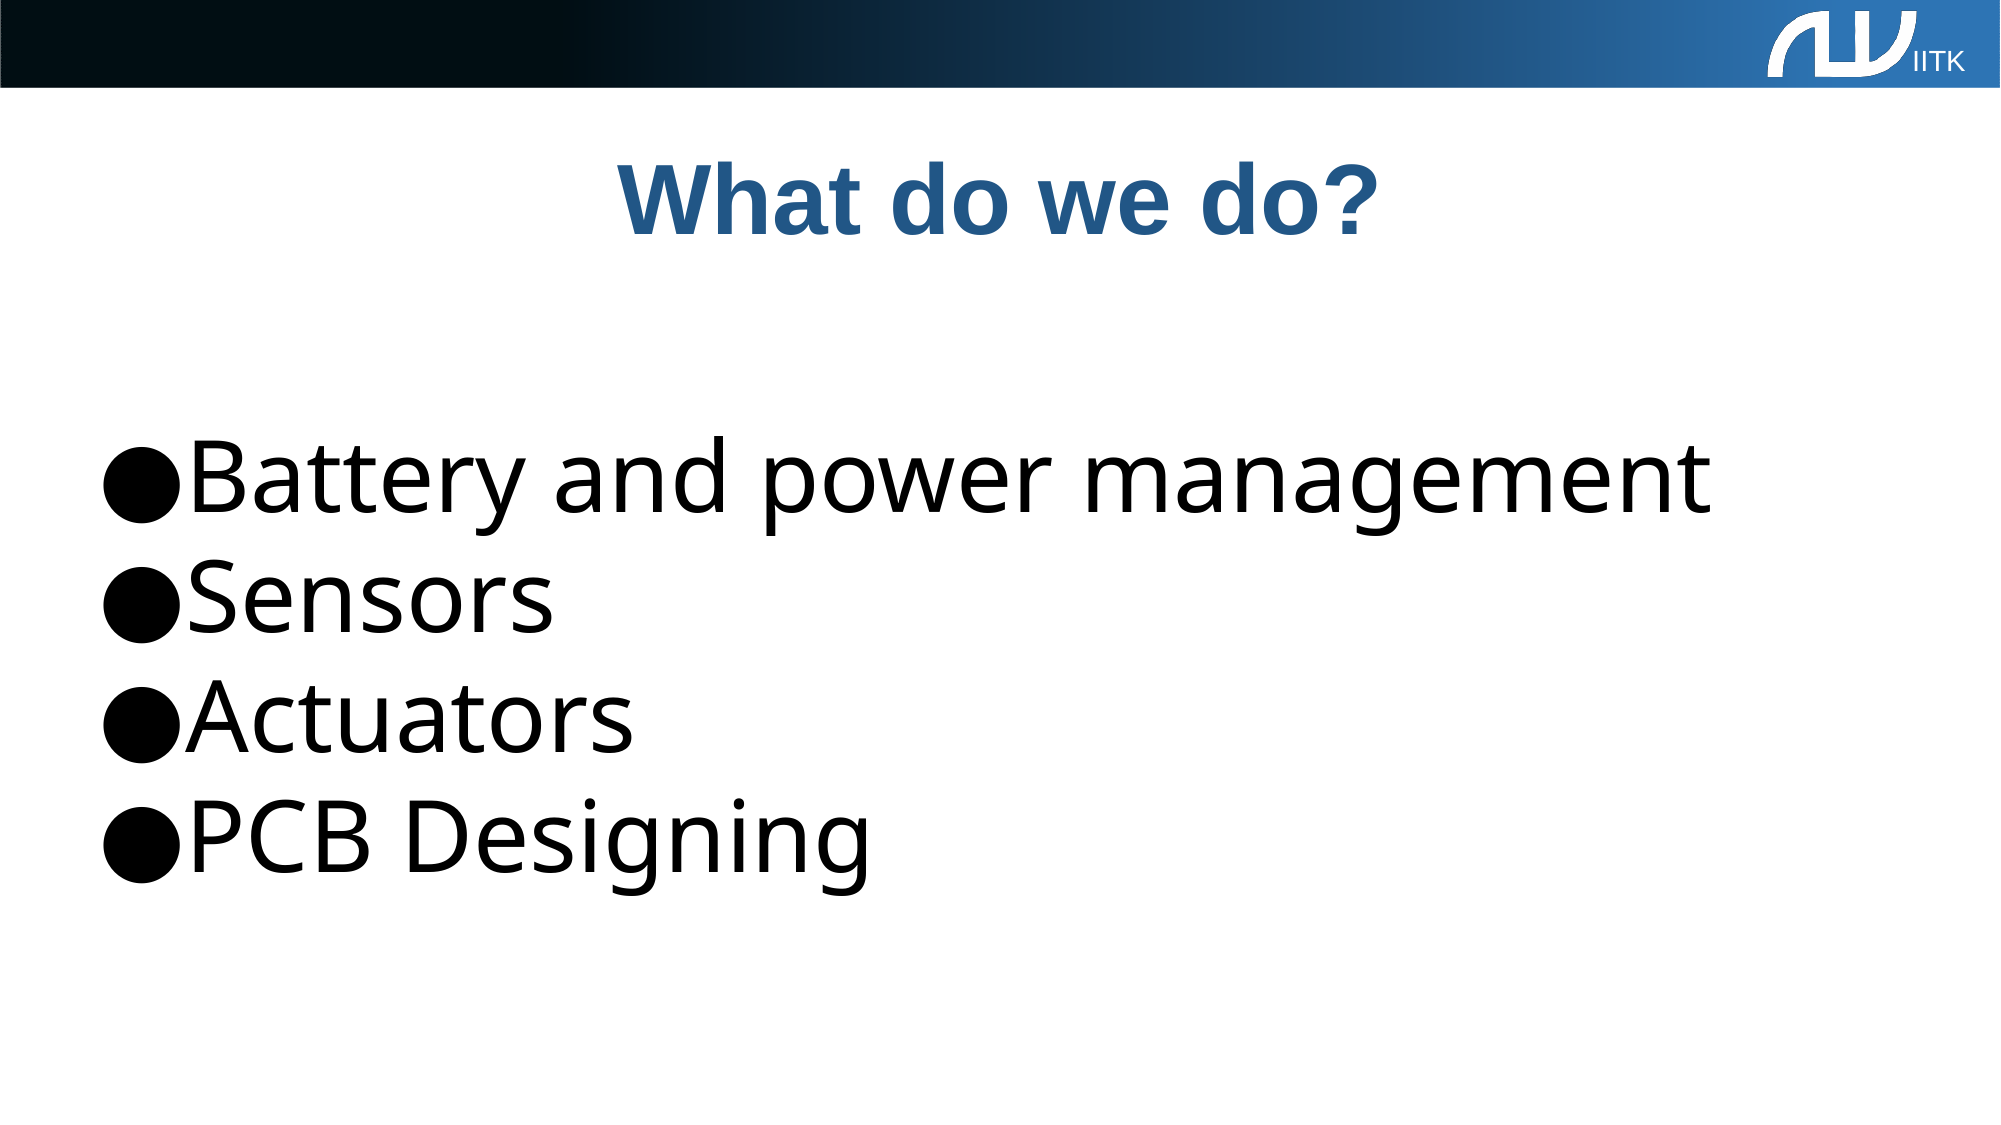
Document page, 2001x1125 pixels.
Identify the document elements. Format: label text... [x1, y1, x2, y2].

text_box IITK [1909, 40, 1968, 80]
title What do we do? [352, 132, 1649, 257]
text_box [0, 0, 2000, 88]
text_box [1765, 8, 1919, 79]
text_box Battery and power management Sensors Actuators PCB Designing [98, 410, 1902, 964]
